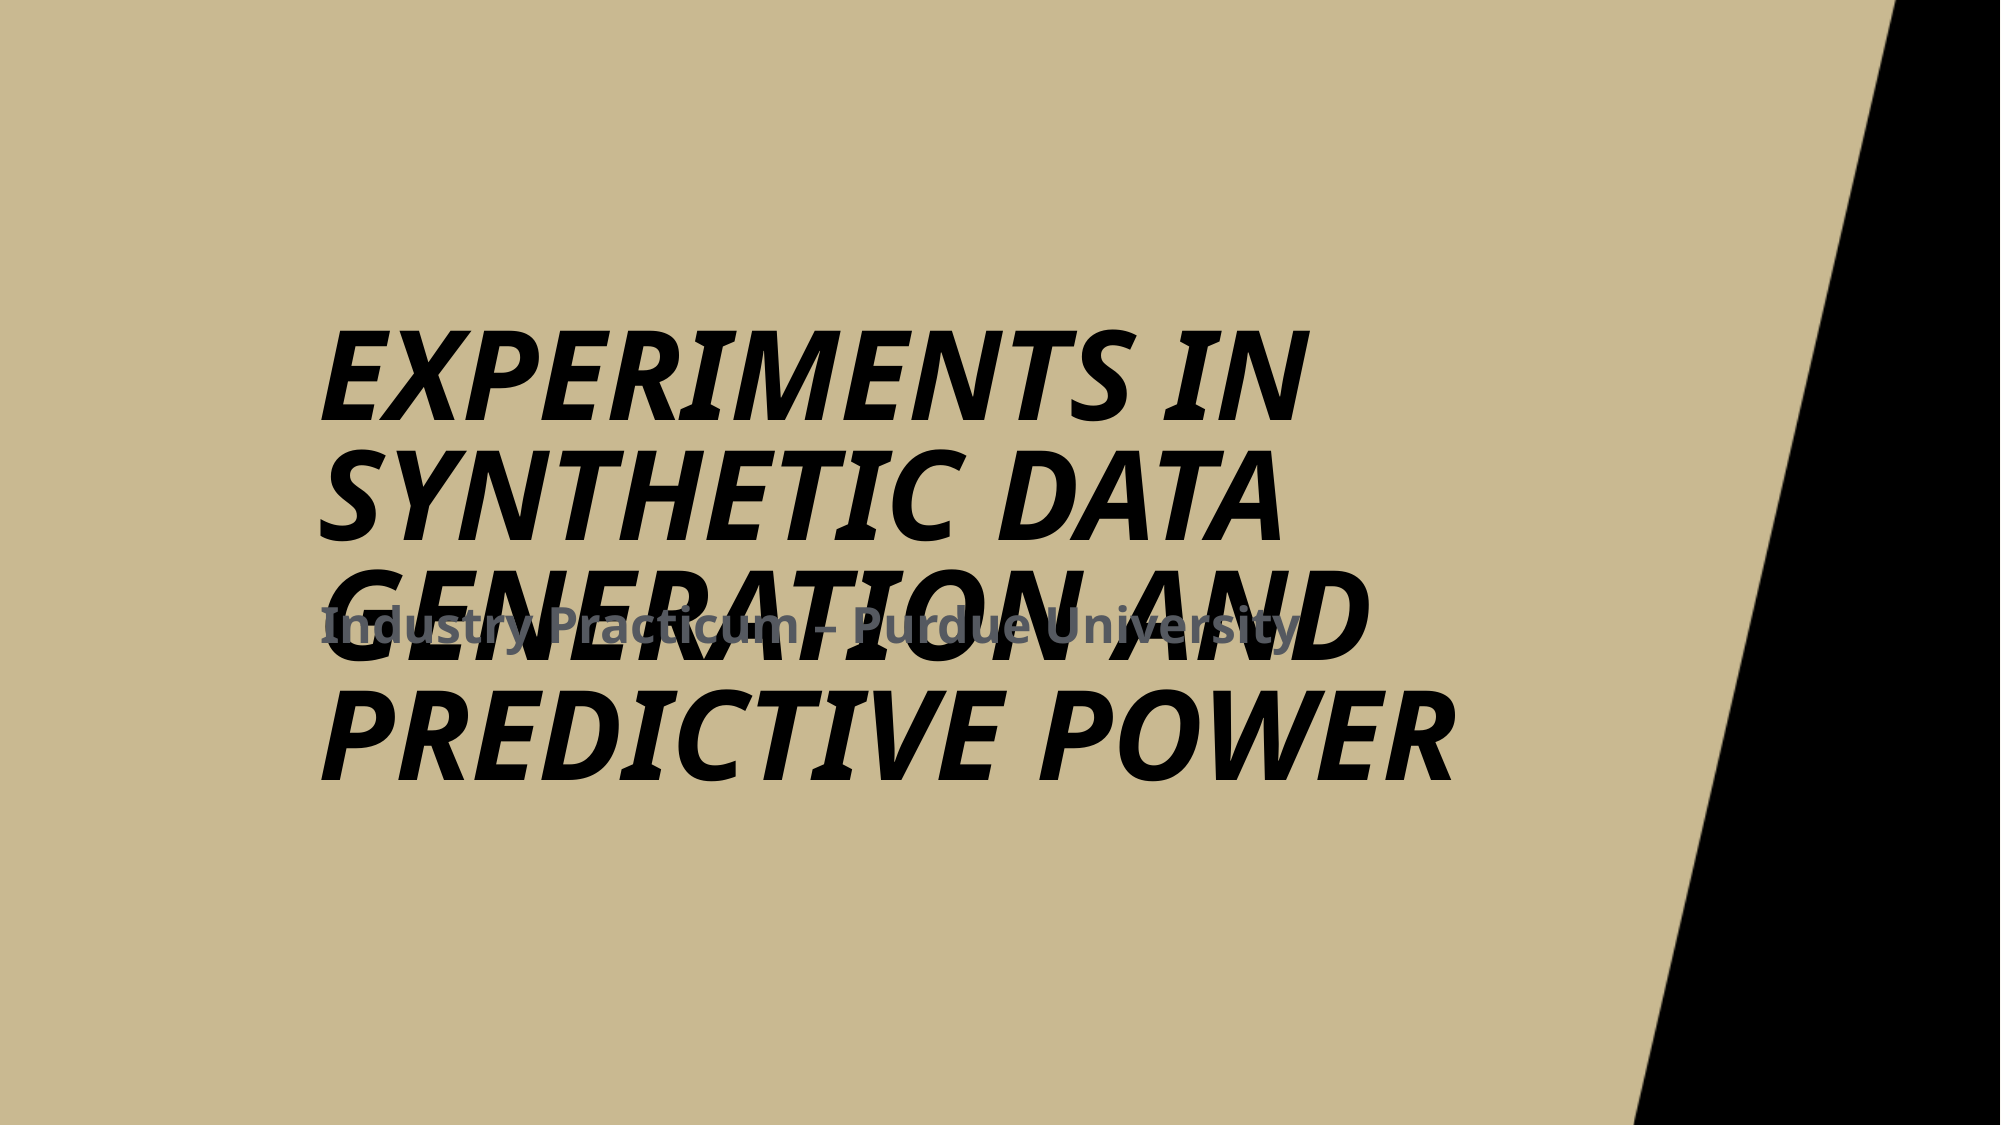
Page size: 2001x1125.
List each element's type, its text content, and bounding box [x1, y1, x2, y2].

subtitle Industry Practicum – Purdue University [319, 593, 1484, 654]
title Experiments in Synthetic data generation and predictive power [316, 322, 1620, 573]
